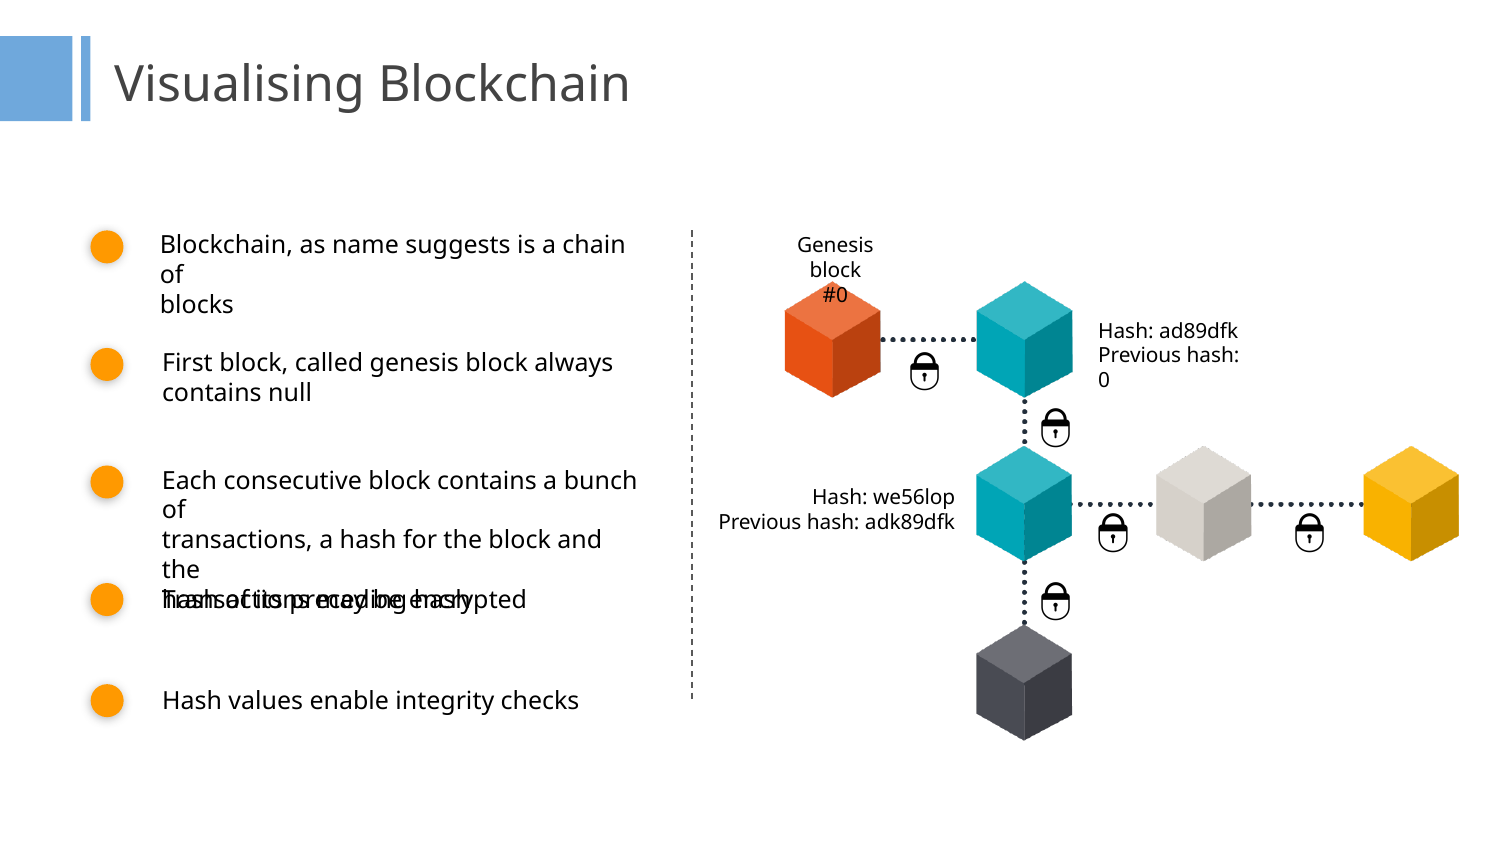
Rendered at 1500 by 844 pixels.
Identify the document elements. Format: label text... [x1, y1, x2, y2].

text_box [81, 36, 91, 122]
text_box [90, 583, 124, 617]
text_box Transactions may be encrypted [146, 568, 659, 654]
text_box [90, 347, 124, 381]
text_box Visualising Blockchain [99, 36, 1309, 122]
text_box Each consecutive block contains a bunch of transactions, a hash for the block and the hash of its preceding hash [146, 449, 659, 535]
picture [783, 281, 1460, 742]
text_box Hash: we56lop Previous hash: adk89dfk [696, 468, 778, 534]
text_box Blockchain, as name suggests is a chain of blocks [144, 214, 657, 280]
text_box First block, called genesis block always contains null [147, 331, 660, 397]
text_box Genesis block #0 [756, 216, 914, 273]
text_box [90, 465, 124, 499]
text_box [90, 684, 124, 718]
text_box [0, 36, 73, 122]
text_box Hash values enable integrity checks [147, 669, 660, 755]
text_box [90, 230, 124, 264]
